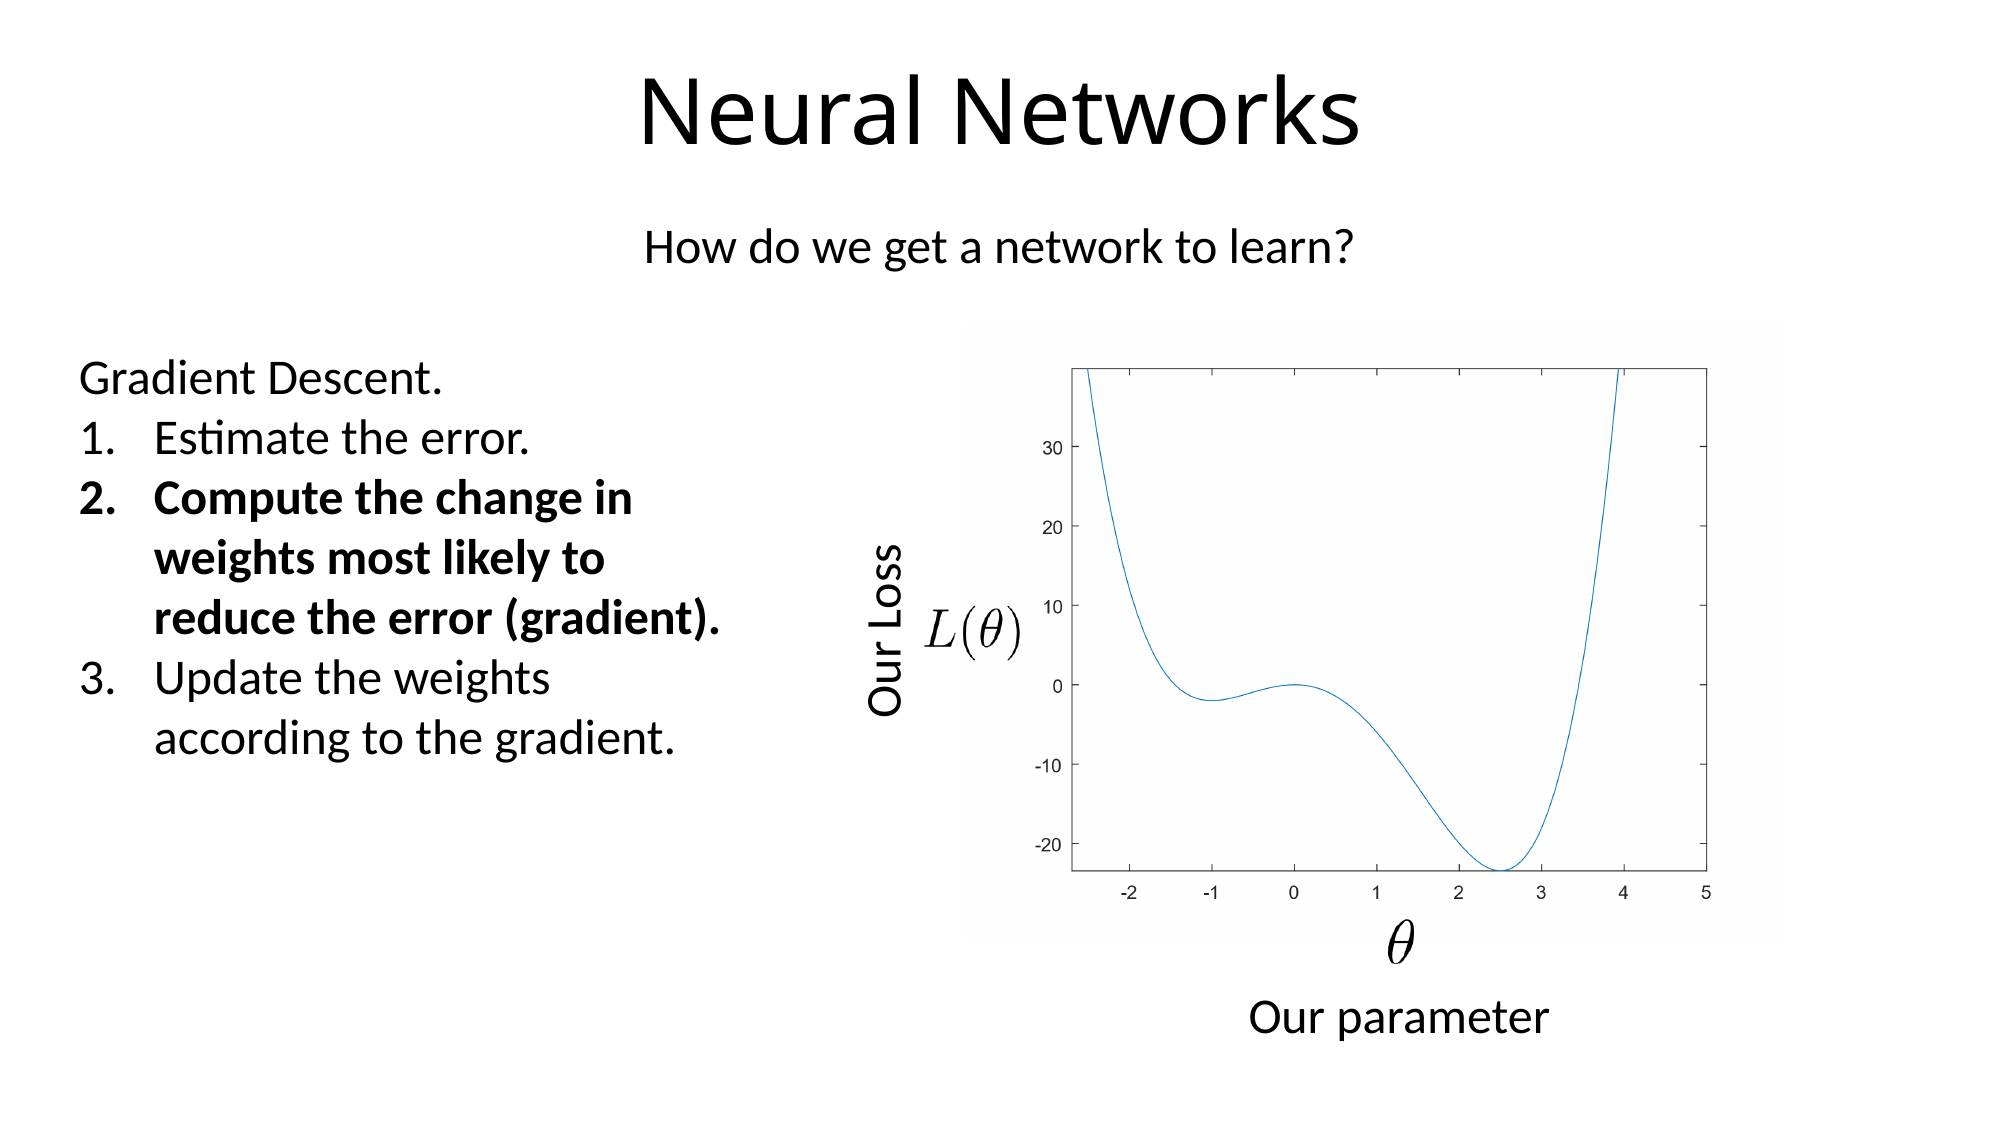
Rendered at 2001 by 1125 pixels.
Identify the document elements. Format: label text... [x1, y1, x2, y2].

text_box Our Loss [843, 528, 918, 733]
text_box Gradient Descent. Estimate the error. Compute the change in weights most likely to reduce the error (gradient). Update the weights according to the gradient. [64, 336, 757, 772]
title Neural Networks [137, 5, 1863, 224]
text_box How do we get a network to learn? [628, 205, 1371, 281]
text_box Our parameter [1233, 976, 1566, 1051]
picture [921, 323, 1784, 964]
